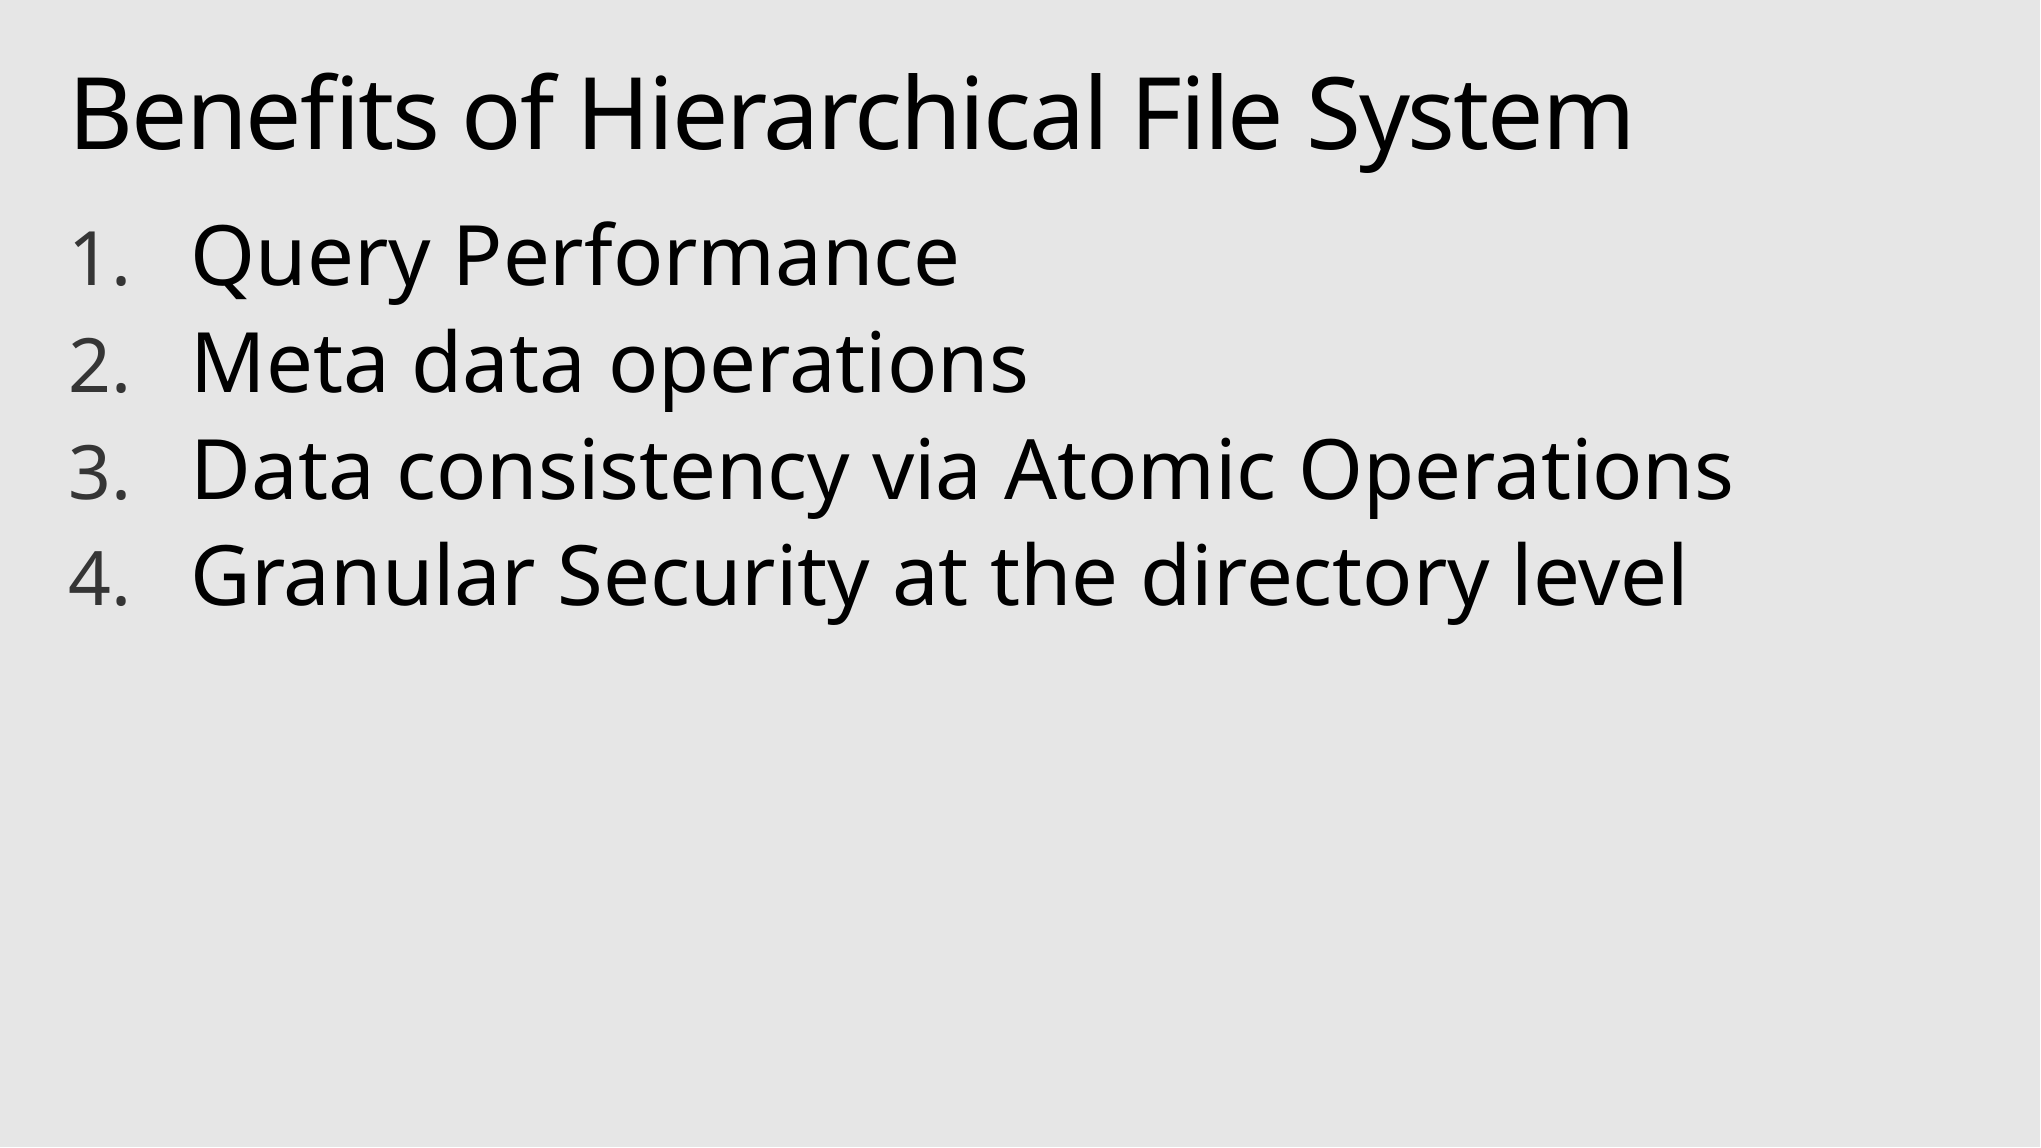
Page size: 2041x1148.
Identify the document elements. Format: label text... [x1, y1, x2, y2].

list Query Performance Meta data operations Data consistency via Atomic Operations Granular Security at the directory level [45, 199, 1996, 654]
title Benefits of Hierarchical File System [45, 48, 1996, 199]
